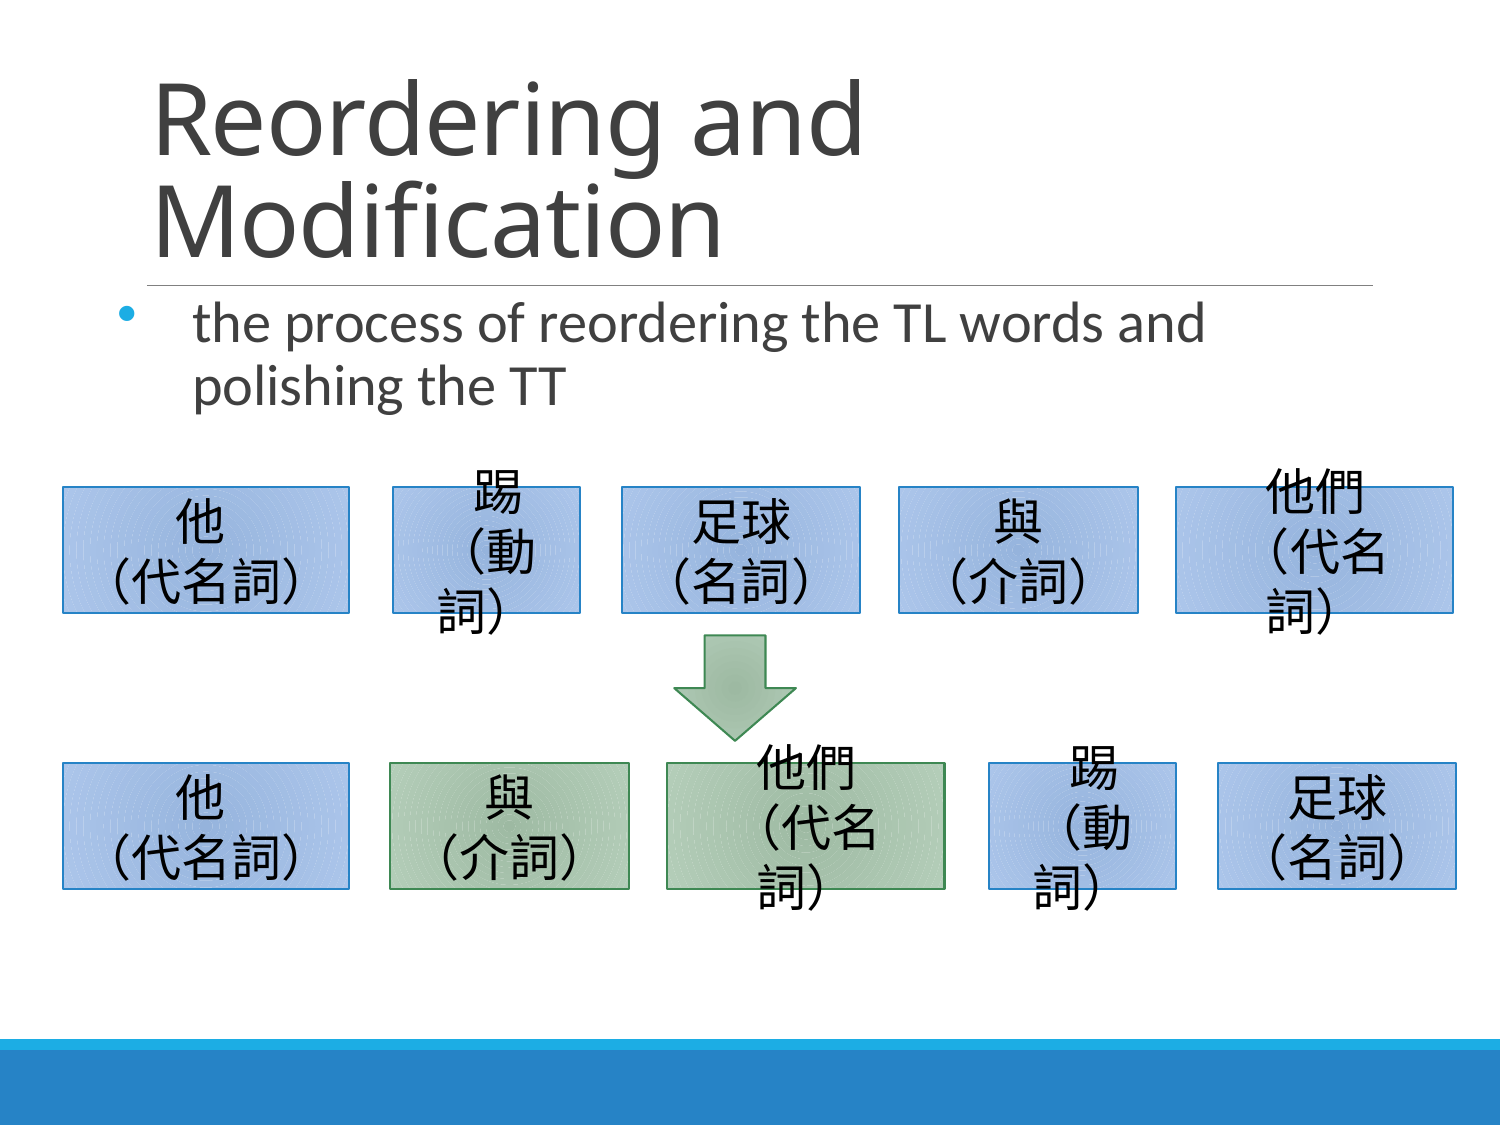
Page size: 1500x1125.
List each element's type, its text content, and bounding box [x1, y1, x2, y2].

text_box [673, 634, 797, 742]
text_box 與 （介詞） [898, 486, 1139, 614]
text_box 足球 （名詞） [621, 486, 861, 614]
text_box 他 （代名詞） [62, 762, 350, 890]
list the process of reordering the TL words and polishing the TT [117, 284, 1373, 945]
text_box 他 （代名詞） [62, 486, 350, 614]
text_box 他們 （代名詞） [1175, 486, 1454, 614]
text_box 他們 （代名詞） [666, 762, 946, 890]
text_box 踢 （動詞） [988, 762, 1177, 890]
text_box 與 （介詞） [389, 762, 630, 890]
title Reordering and Modification [135, 47, 1373, 284]
text_box 踢 （動詞） [392, 486, 581, 614]
text_box 足球 （名詞） [1217, 762, 1457, 890]
